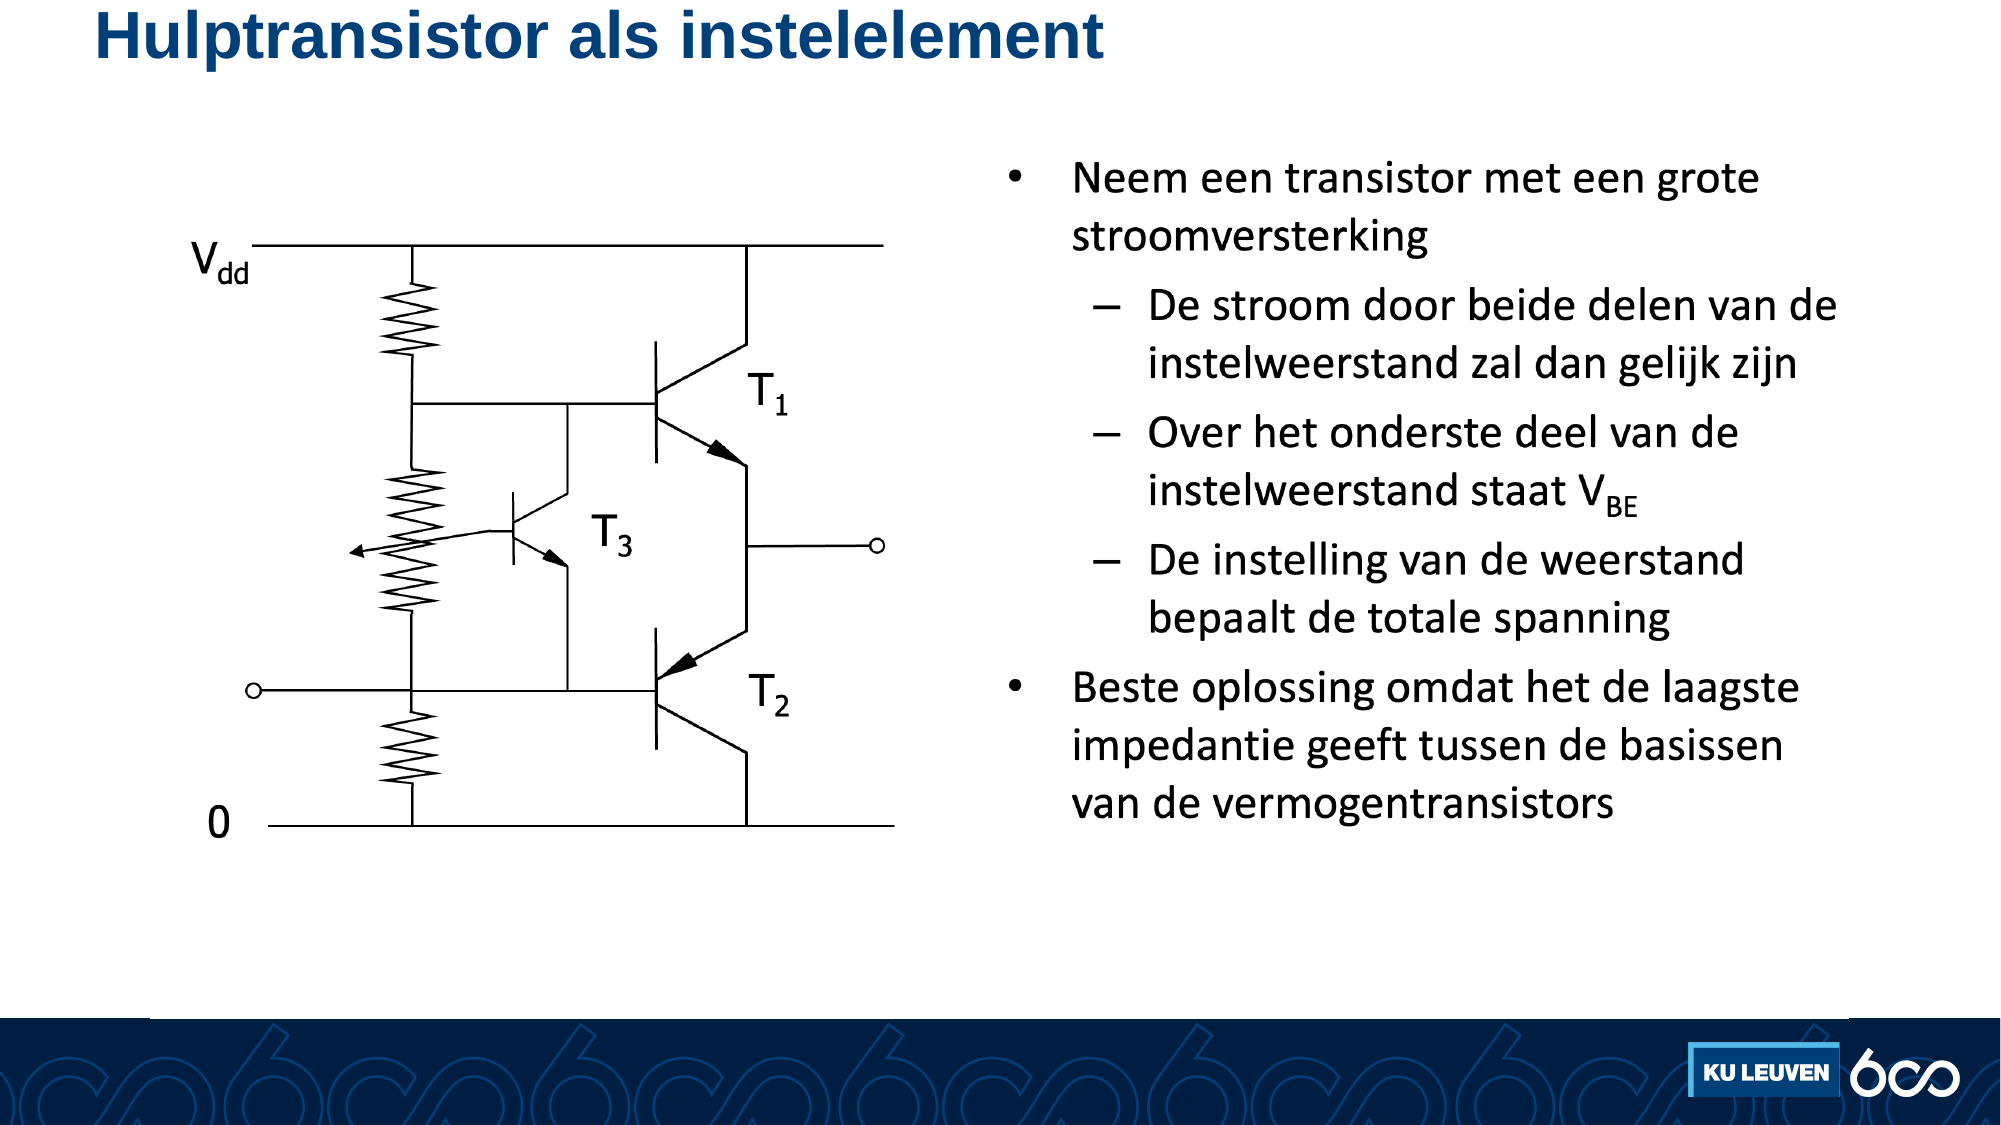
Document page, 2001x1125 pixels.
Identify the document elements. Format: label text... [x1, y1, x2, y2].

picture [0, 88, 2001, 1125]
title Hulptransistor als instelelement [94, 0, 1906, 108]
